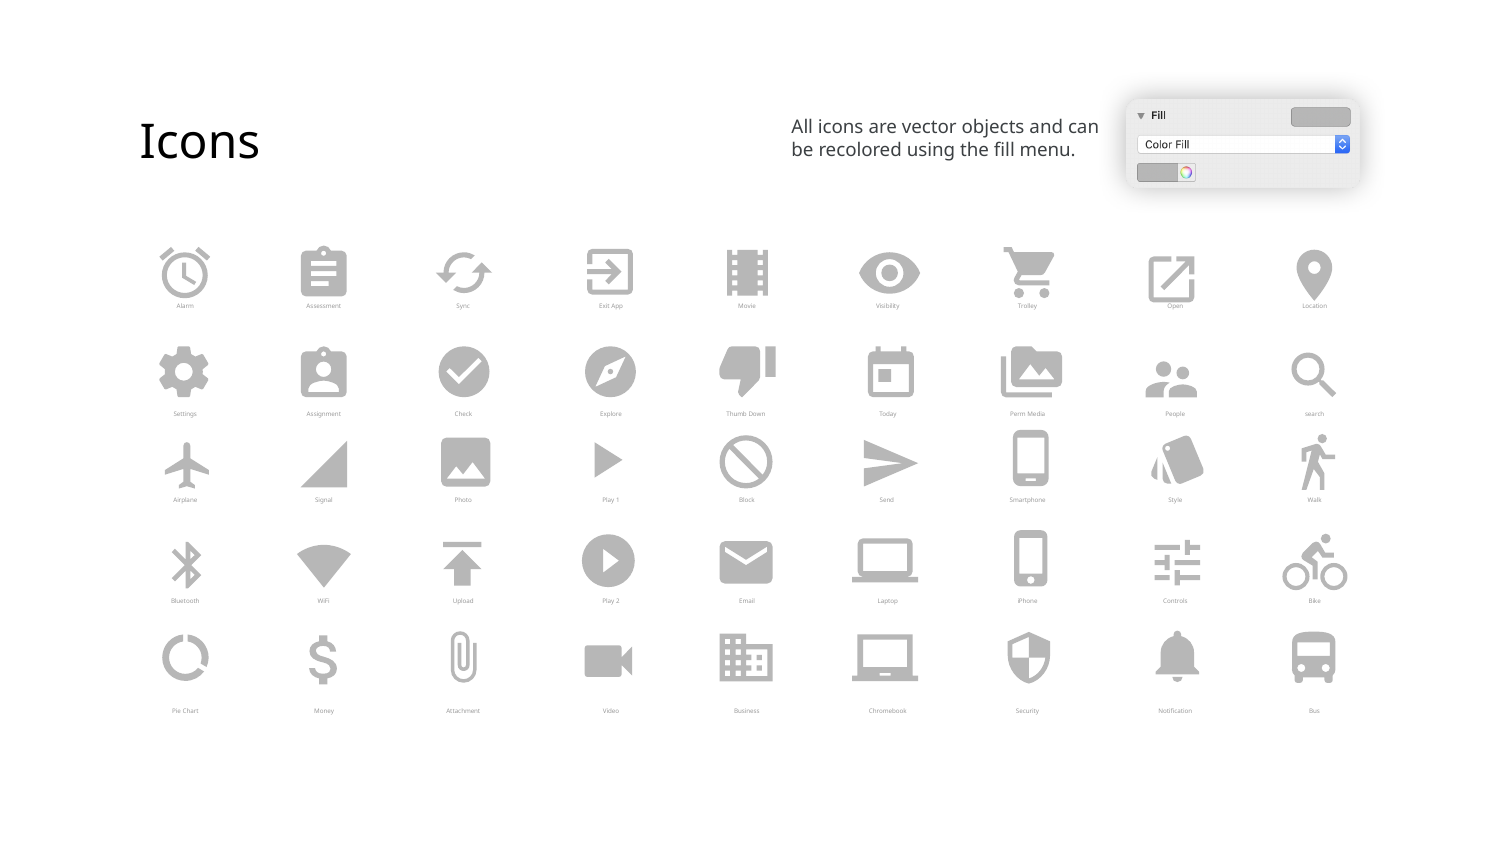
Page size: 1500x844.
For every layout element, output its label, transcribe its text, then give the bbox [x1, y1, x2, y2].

text_box Money [256, 702, 392, 733]
text_box [1155, 630, 1200, 675]
text_box Send [814, 491, 960, 522]
text_box Icons [139, 108, 764, 168]
text_box Video [554, 702, 668, 733]
text_box [450, 631, 477, 683]
text_box [195, 246, 211, 261]
text_box Signal [267, 491, 381, 522]
text_box Business [690, 702, 804, 733]
text_box [1154, 544, 1180, 550]
picture [1126, 99, 1360, 188]
text_box [719, 346, 761, 398]
text_box [1151, 457, 1158, 480]
text_box Bike [1258, 593, 1371, 623]
text_box Settings [128, 405, 242, 436]
text_box [164, 442, 209, 489]
text_box [309, 635, 337, 685]
text_box [1168, 384, 1197, 398]
text_box [187, 634, 209, 668]
text_box [1317, 433, 1327, 444]
text_box [300, 346, 347, 398]
text_box Controls [1118, 593, 1232, 623]
text_box WiFi [267, 593, 381, 623]
text_box [300, 440, 348, 488]
text_box [1301, 443, 1336, 490]
text_box Notification [1118, 702, 1232, 733]
text_box iPhone [971, 593, 1084, 623]
text_box [859, 252, 921, 294]
text_box People [1118, 405, 1232, 436]
text_box [1011, 346, 1063, 388]
text_box [852, 538, 919, 583]
text_box [1162, 435, 1204, 484]
text_box [719, 541, 773, 584]
text_box [443, 549, 482, 586]
text_box [1301, 541, 1334, 580]
text_box [159, 246, 208, 299]
text_box Bus [1258, 702, 1371, 733]
text_box All icons are vector objects and can be recolored using the fill menu. [791, 115, 1109, 172]
text_box Alarm [128, 297, 242, 328]
text_box Exit App [554, 297, 668, 328]
text_box [1154, 575, 1170, 581]
text_box Check [406, 405, 520, 436]
text_box [1154, 554, 1170, 571]
text_box Upload [406, 593, 520, 623]
text_box Thumb Down [677, 405, 814, 436]
text_box search [1258, 405, 1371, 436]
text_box [1000, 356, 1052, 398]
text_box [765, 346, 776, 377]
text_box Style [1118, 491, 1232, 522]
text_box [162, 634, 205, 681]
text_box [453, 262, 493, 294]
text_box Block [690, 491, 804, 522]
text_box Trolley [971, 297, 1084, 328]
text_box Today [831, 405, 945, 436]
text_box [1148, 256, 1195, 303]
text_box Explore [554, 405, 668, 436]
text_box [171, 541, 202, 589]
text_box [852, 634, 919, 682]
text_box [1145, 381, 1170, 398]
text_box [300, 245, 347, 297]
text_box [1320, 562, 1348, 591]
text_box Photo [406, 491, 520, 522]
text_box [863, 439, 919, 487]
text_box [435, 252, 475, 283]
text_box [1174, 560, 1201, 566]
text_box [584, 645, 633, 677]
text_box [727, 249, 768, 296]
text_box [587, 248, 633, 295]
text_box [1012, 429, 1049, 487]
text_box [867, 346, 914, 398]
text_box Bluetooth [128, 593, 242, 623]
text_box Perm Media [971, 405, 1084, 436]
text_box Pie Chart [128, 702, 242, 733]
text_box [1296, 249, 1333, 301]
text_box Visibility [831, 297, 945, 328]
text_box [594, 442, 623, 478]
text_box [1172, 676, 1183, 683]
text_box Security [971, 702, 1084, 733]
text_box [1291, 352, 1337, 398]
text_box Play 1 [554, 491, 668, 522]
text_box [1039, 288, 1050, 299]
text_box [441, 437, 491, 487]
text_box Open [1118, 297, 1232, 328]
text_box [581, 534, 635, 588]
text_box [1184, 539, 1201, 555]
text_box [296, 544, 351, 588]
text_box Airplane [128, 491, 242, 522]
text_box [719, 633, 773, 682]
text_box Smartphone [971, 491, 1084, 522]
text_box [1014, 530, 1048, 587]
text_box [1003, 247, 1055, 286]
text_box [1007, 631, 1051, 684]
text_box [1320, 533, 1331, 544]
text_box [1176, 366, 1190, 380]
text_box Sync [406, 297, 520, 328]
text_box Assessment [267, 297, 381, 328]
text_box Attachment [406, 702, 520, 733]
text_box Chromebook [831, 702, 945, 733]
text_box [1174, 570, 1201, 586]
text_box [438, 346, 490, 398]
text_box [443, 541, 482, 548]
text_box [159, 346, 209, 398]
text_box [1013, 288, 1025, 299]
text_box Play 2 [554, 593, 668, 623]
text_box Movie [690, 297, 804, 328]
text_box [719, 435, 773, 489]
text_box Laptop [831, 593, 945, 623]
text_box [1155, 361, 1172, 377]
text_box Email [690, 593, 804, 623]
text_box Location [1258, 297, 1371, 328]
text_box [1291, 631, 1336, 683]
text_box [585, 346, 636, 398]
text_box Assignment [267, 405, 381, 436]
text_box [1282, 562, 1310, 591]
text_box Walk [1258, 491, 1371, 522]
